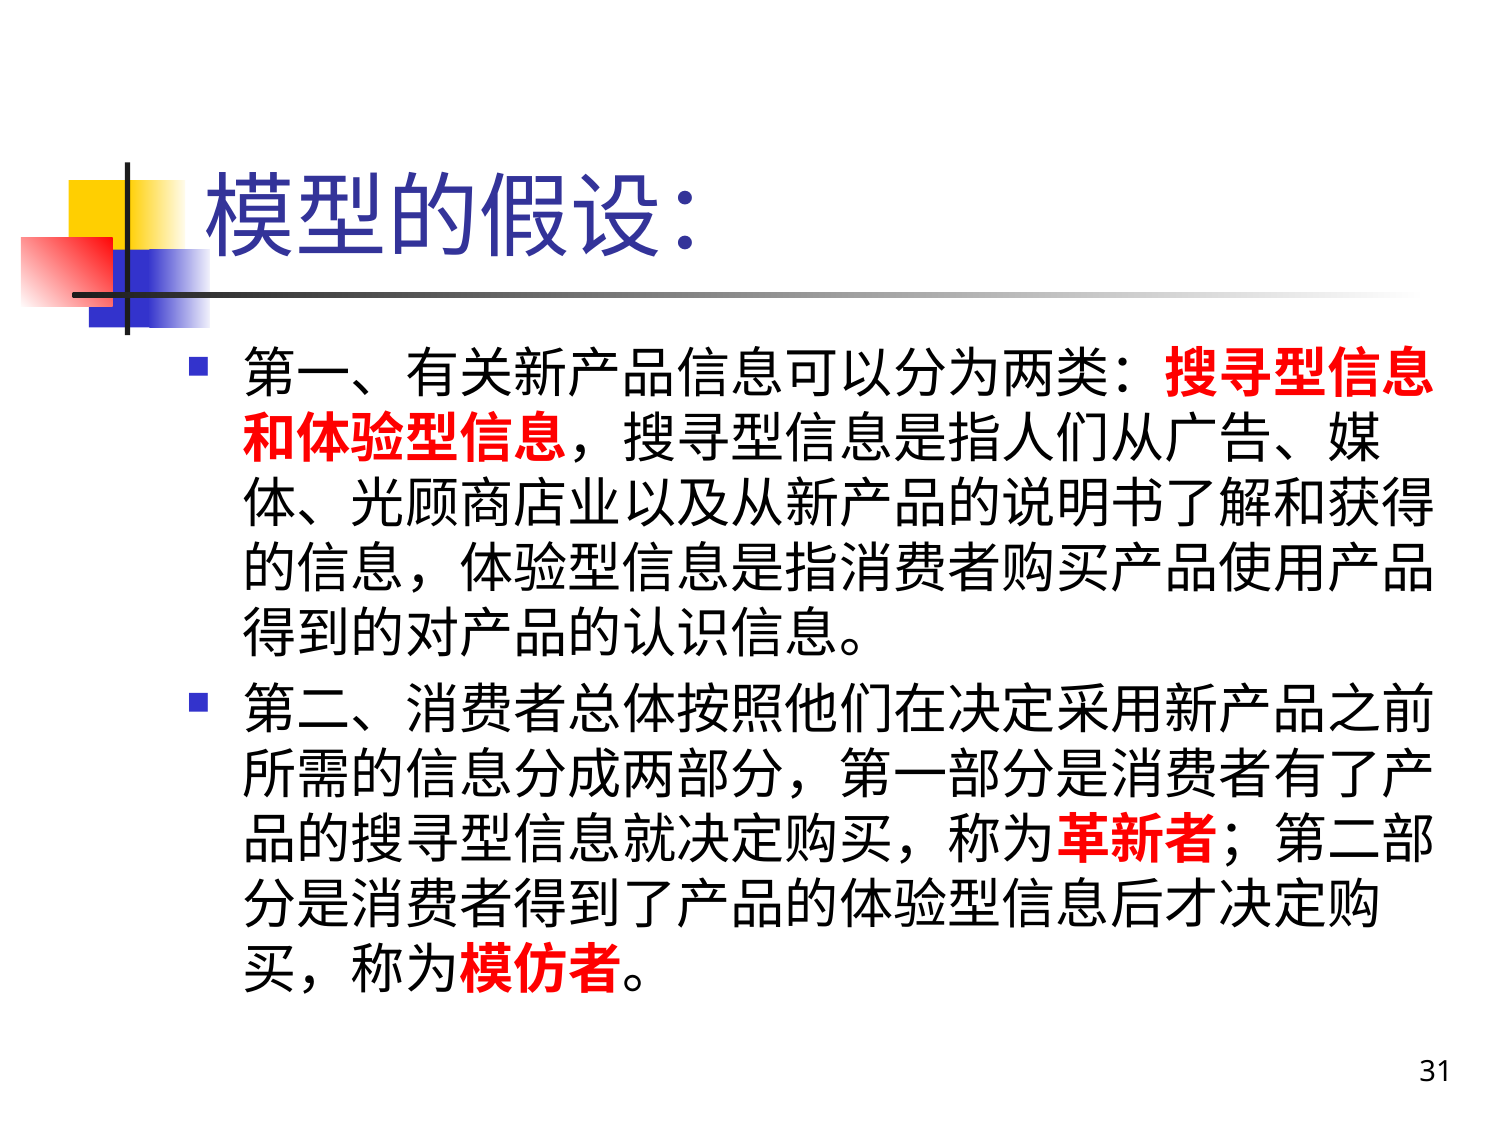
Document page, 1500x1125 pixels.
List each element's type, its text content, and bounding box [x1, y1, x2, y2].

title 模型的假设： [188, 35, 1468, 275]
list 第一、有关新产品信息可以分为两类：搜寻型信息和体验型信息，搜寻型信息是指人们从广告、媒体、光顾商店业以及从新产品的说明书了解和获得的信息，体验型信息是指消费者购买产品使用产品得到的对产品的认识信息。 第二、消费者总体按照他们在决定采用新产品之前所需的信息分成两部分，第一部分是消费者有了产品的搜寻型信息就决定购买，称为革新者；第二部分是消费者得到了产品的体验型信息后才决定购买，称为模仿者。 [171, 331, 1469, 1006]
slide_number 31 [1155, 1024, 1468, 1100]
